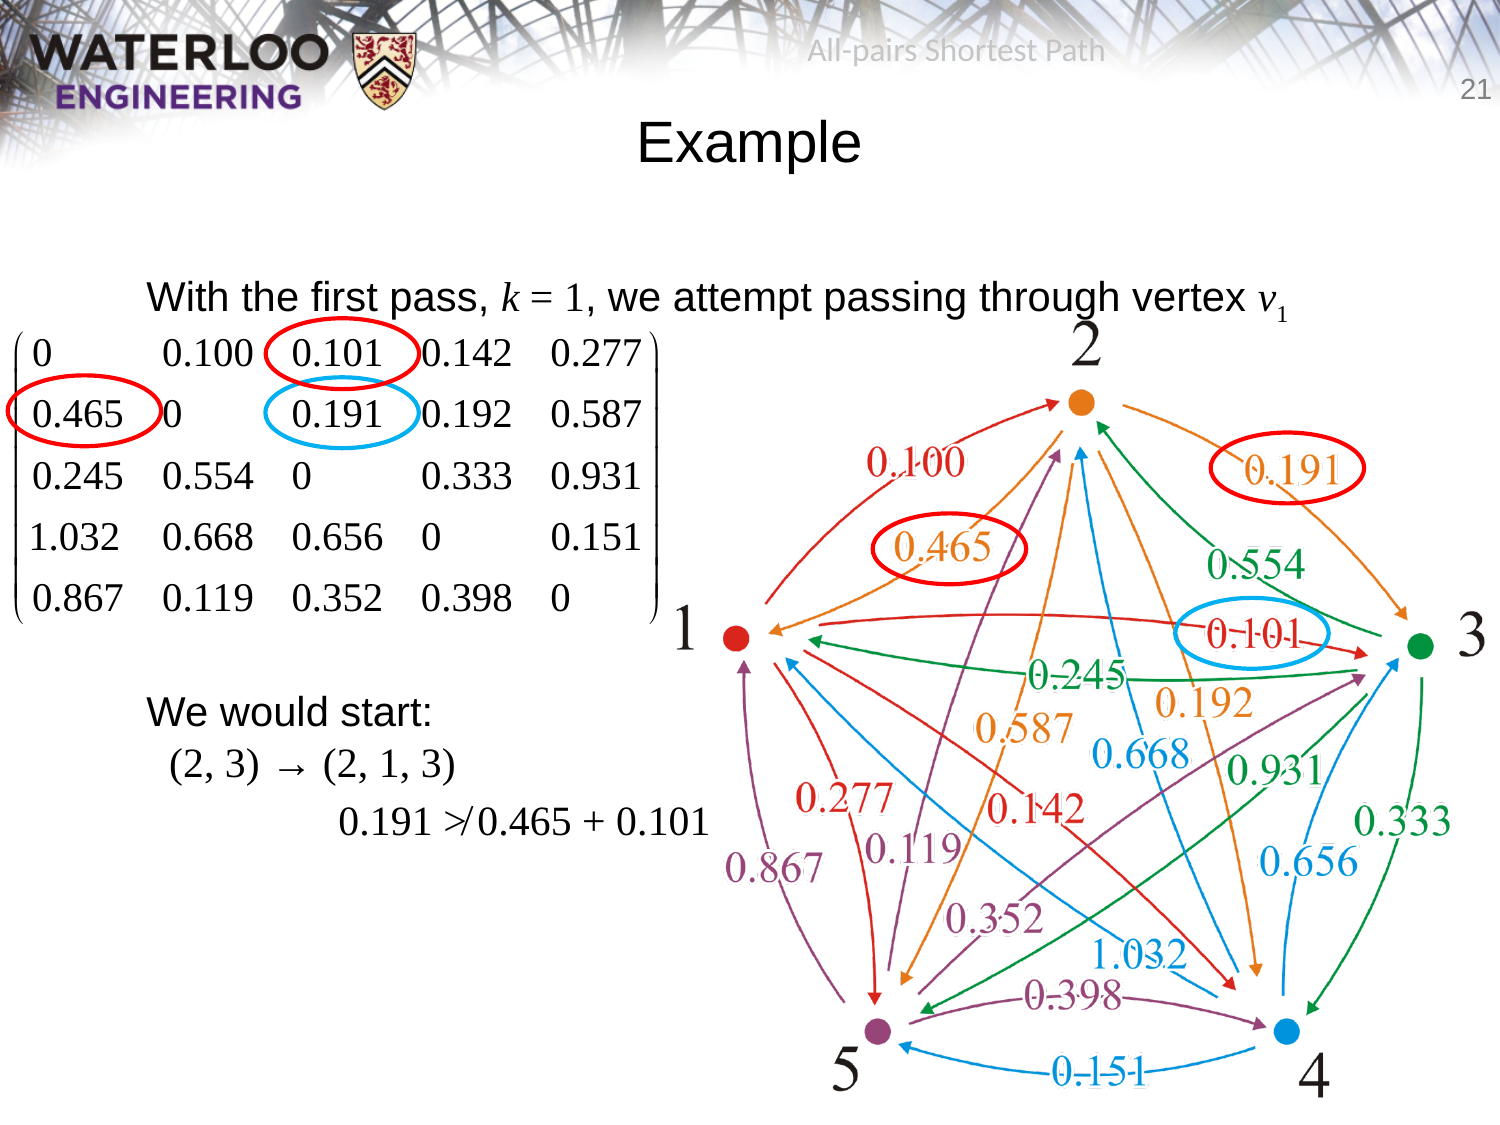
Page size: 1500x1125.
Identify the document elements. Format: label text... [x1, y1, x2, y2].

list With the first pass, k = 1, we attempt passing through vertex v1 We would start: (2, 3) → (2, 1, 3) 0.191 ≯ 0.465 + 0.101 [74, 642, 656, 1006]
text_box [5, 320, 672, 634]
list With the first pass, k = 1, we attempt passing through vertex v1 We would start: (2, 3) → (2, 1, 3) 0.191 ≯ 0.465 + 0.101 [74, 262, 1426, 319]
footer All-pairs Shortest Path [478, 18, 1436, 79]
picture [0, 0, 1500, 1125]
title Example [74, 44, 1426, 233]
